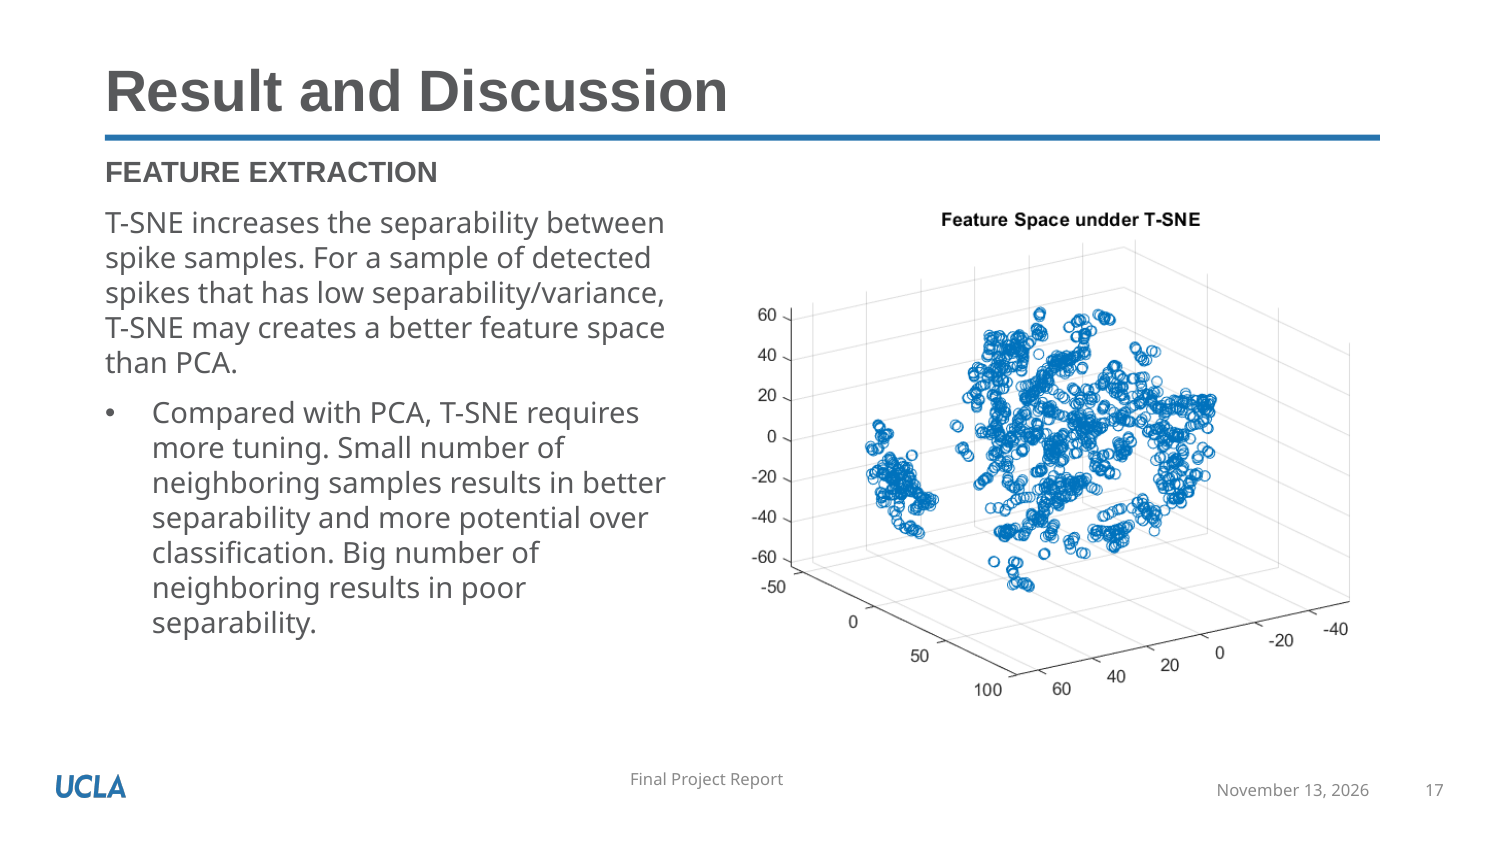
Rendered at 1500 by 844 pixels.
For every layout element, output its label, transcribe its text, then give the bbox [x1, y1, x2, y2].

list T-SNE increases the separability between spike samples. For a sample of detected spikes that has low separability/variance, T-SNE may creates a better feature space than PCA. Compared with PCA, T-SNE requires more tuning. Small number of neighboring samples results in better separability and more potential over classification. Big number of neighboring results in poor separability. [105, 204, 734, 610]
list Feature extraction [105, 153, 735, 190]
picture [56, 774, 126, 798]
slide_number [1215, 780, 1370, 840]
picture [734, 194, 1380, 735]
title Result and Discussion [105, 60, 1380, 125]
slide_number 17 [1425, 780, 1500, 840]
